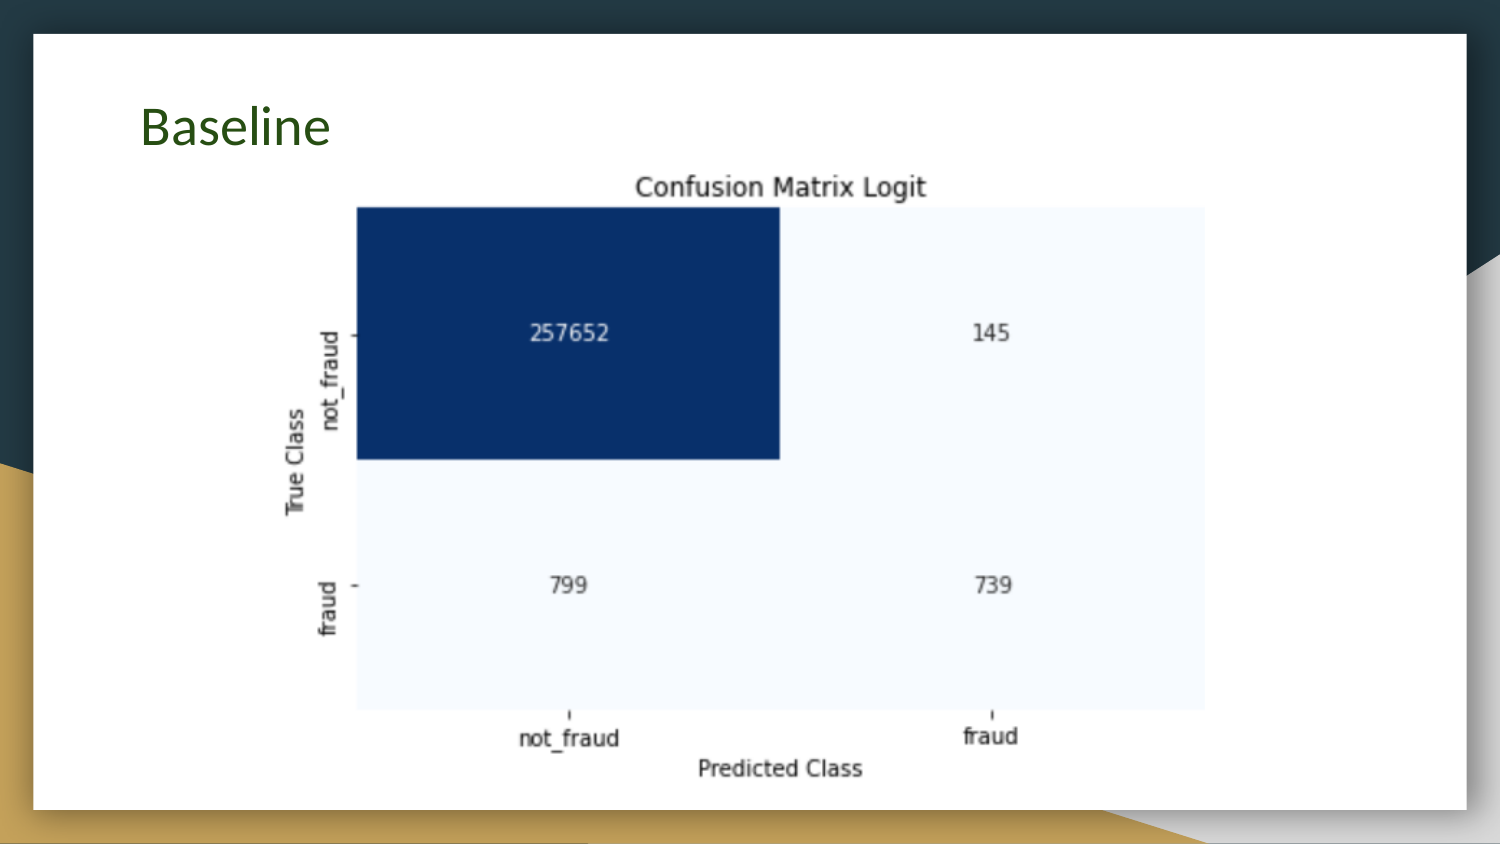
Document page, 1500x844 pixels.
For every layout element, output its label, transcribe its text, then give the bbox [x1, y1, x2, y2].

text_box Baseline [125, 74, 1353, 173]
picture [273, 172, 1205, 794]
